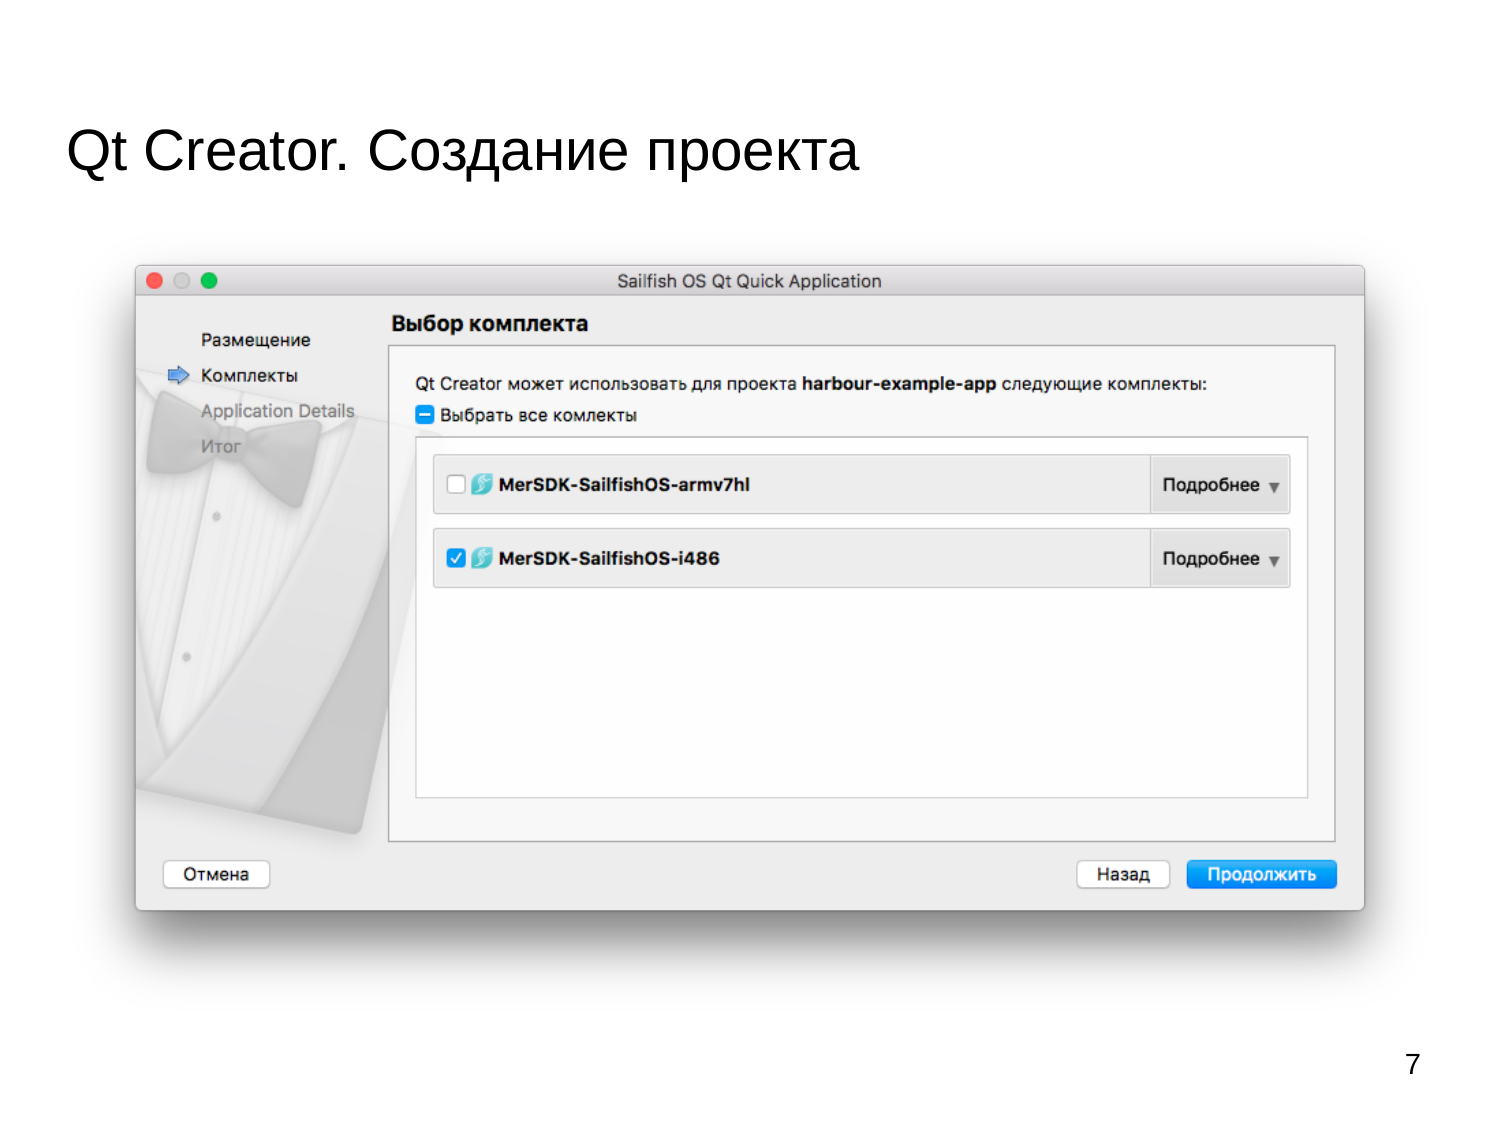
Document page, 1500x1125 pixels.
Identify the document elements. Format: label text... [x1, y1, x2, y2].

slide_number ‹#› [1389, 1019, 1480, 1106]
picture [58, 222, 1442, 1021]
title Qt Creator. Создание проекта [51, 97, 1449, 223]
